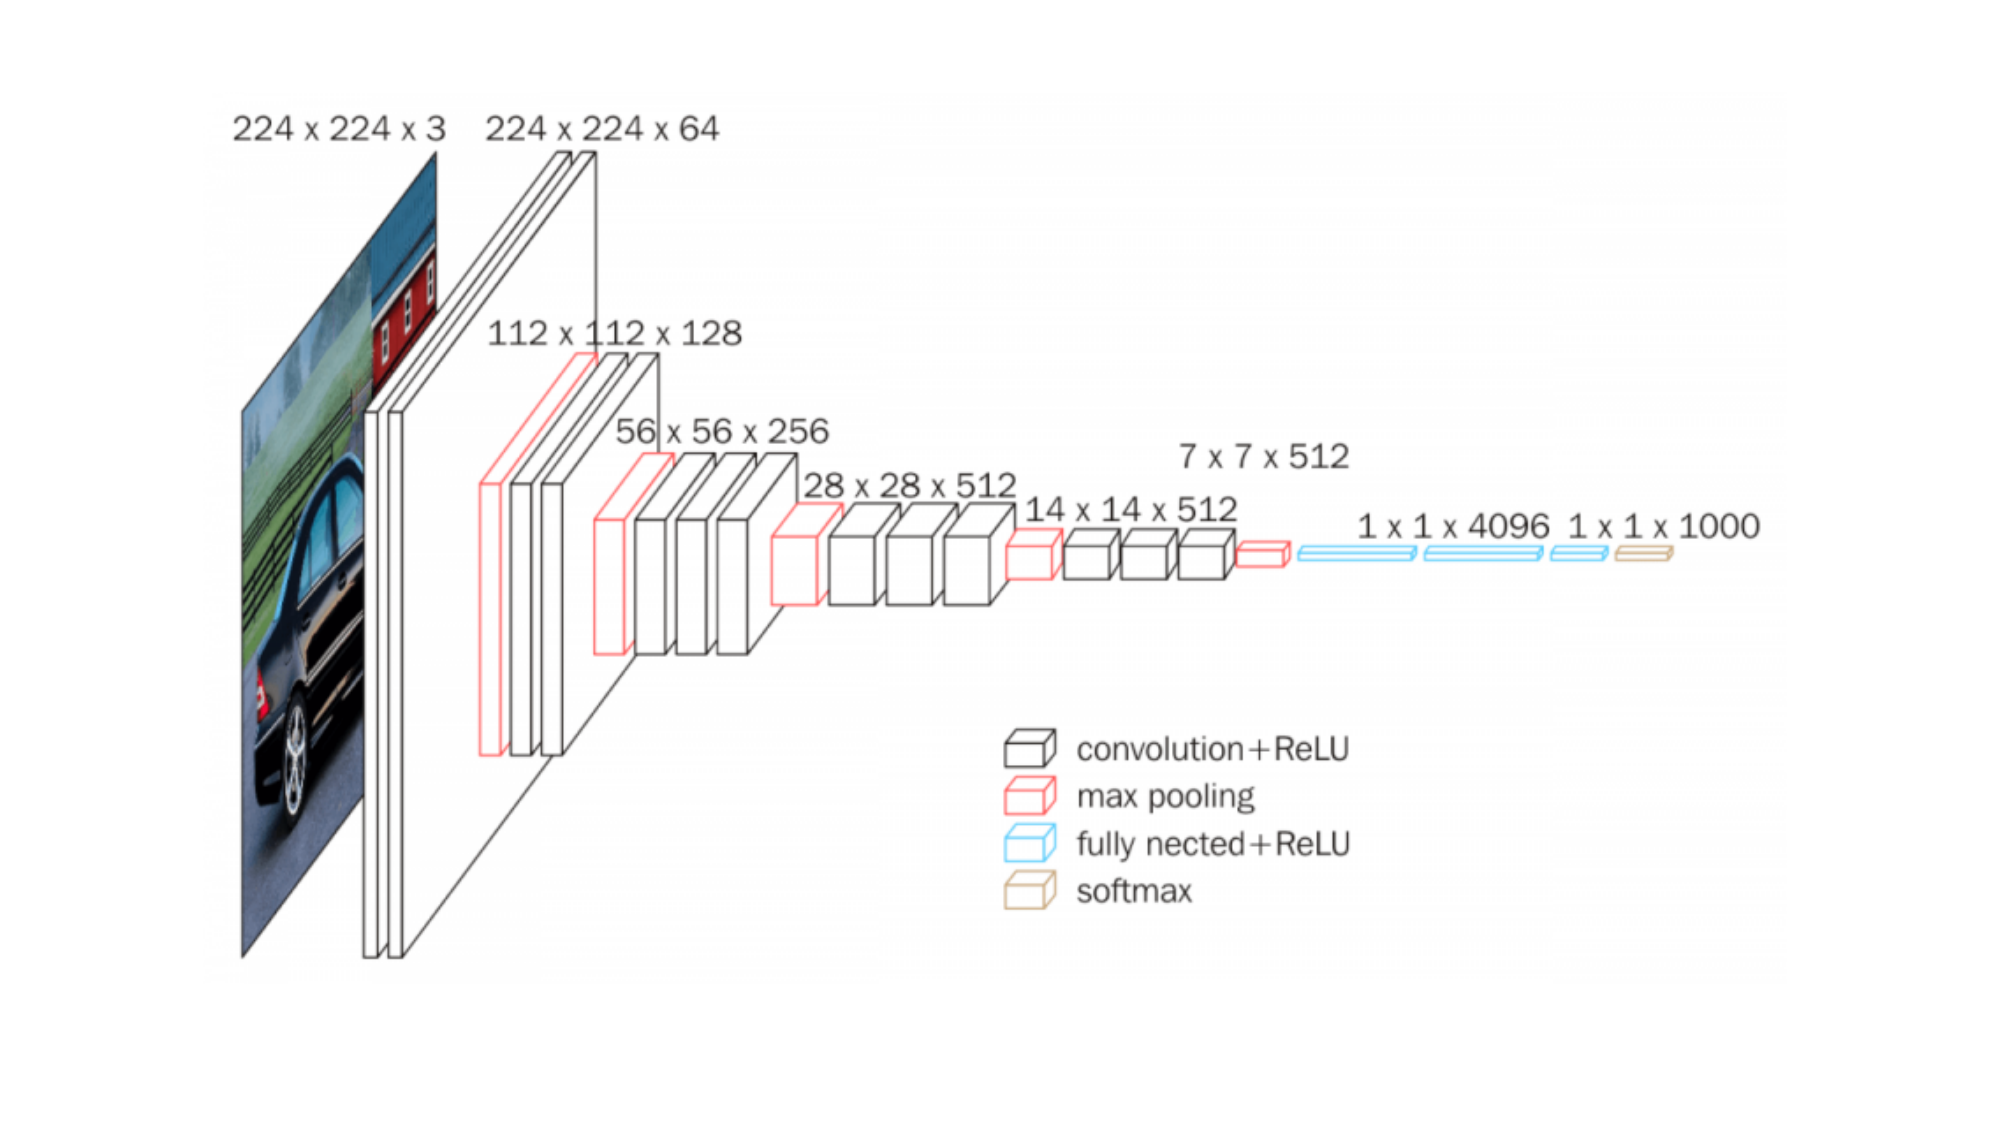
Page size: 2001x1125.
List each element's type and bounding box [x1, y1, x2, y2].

list [203, 92, 1787, 984]
